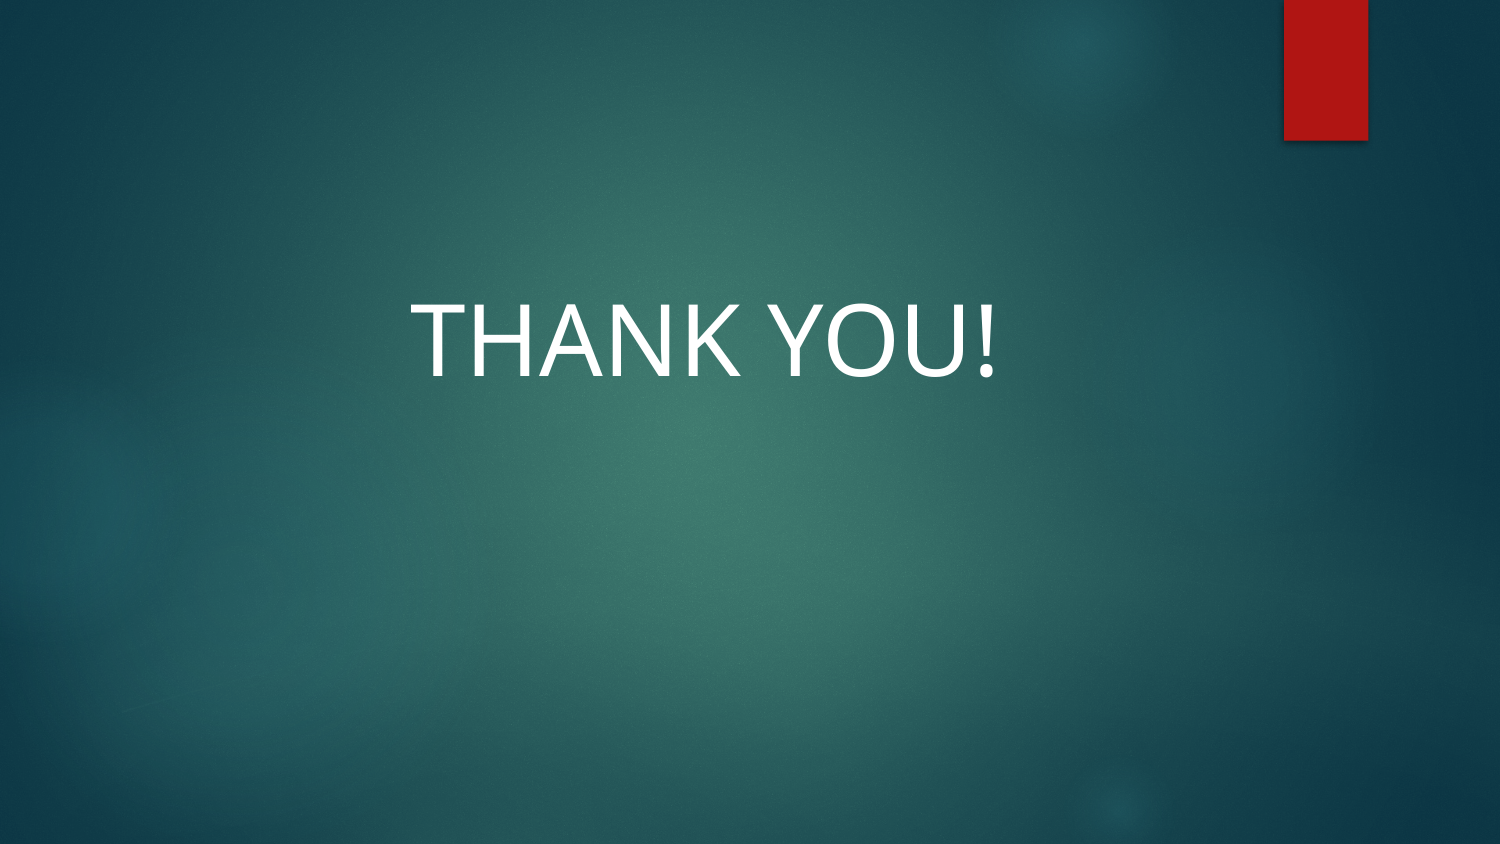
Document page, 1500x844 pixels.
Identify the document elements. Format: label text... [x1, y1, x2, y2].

picture [0, 0, 1500, 844]
list THANK YOU! [395, 261, 1042, 462]
